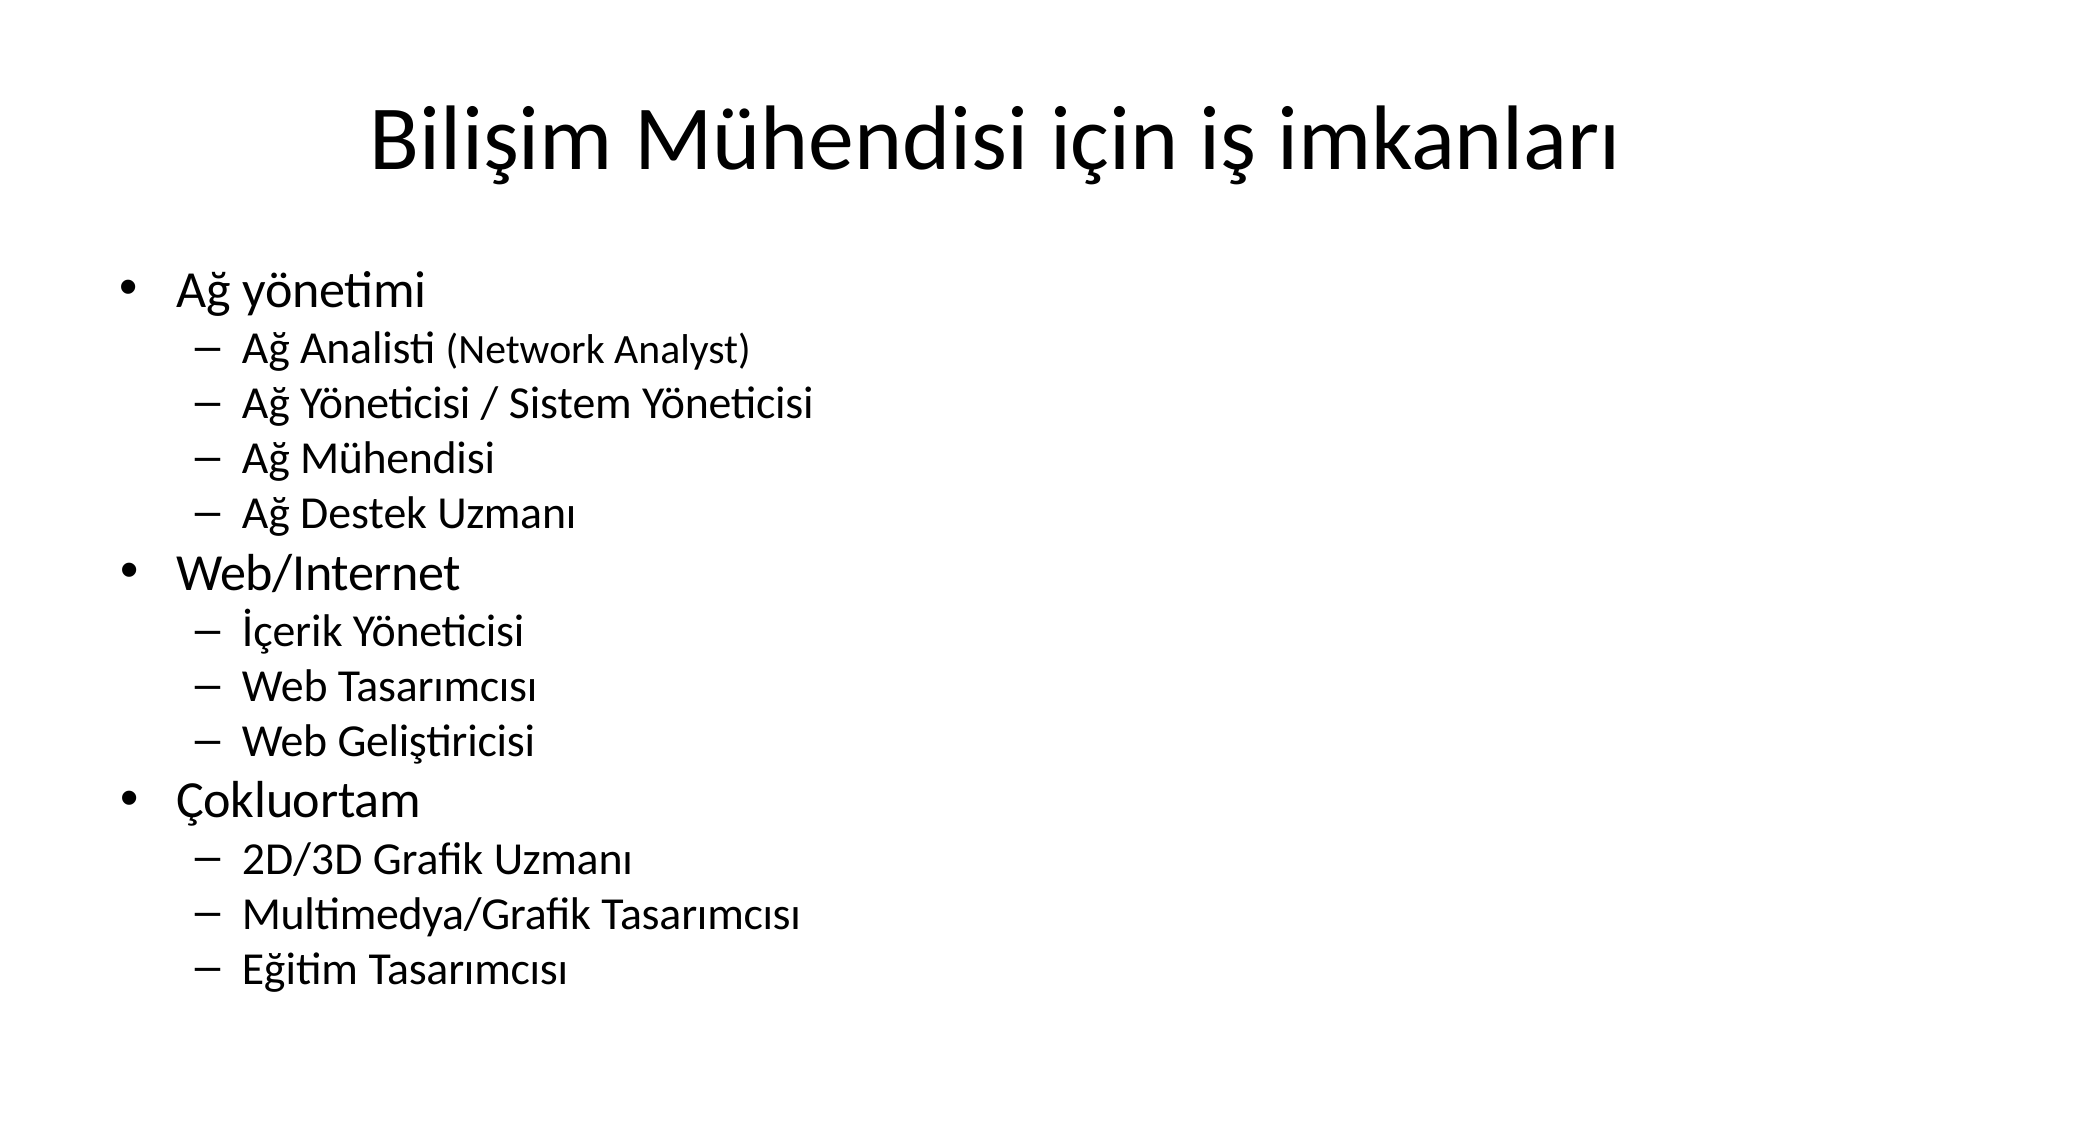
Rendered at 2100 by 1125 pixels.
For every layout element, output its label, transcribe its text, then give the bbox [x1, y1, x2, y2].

text_box Ağ yönetimi Ağ Analisti (Network Analyst) Ağ Yöneticisi / Sistem Yöneticisi Ağ Mühendisi Ağ Destek Uzmanı Web/Internet İçerik Yöneticisi Web Tasarımcısı Web Geliştiricisi Çokluortam 2D/3D Grafik Uzmanı Multimedya/Grafik Tasarımcısı Eğitim Tasarımcısı [117, 253, 1263, 994]
title Bilişim Mühendisi için iş imkanları [367, 13, 1733, 266]
